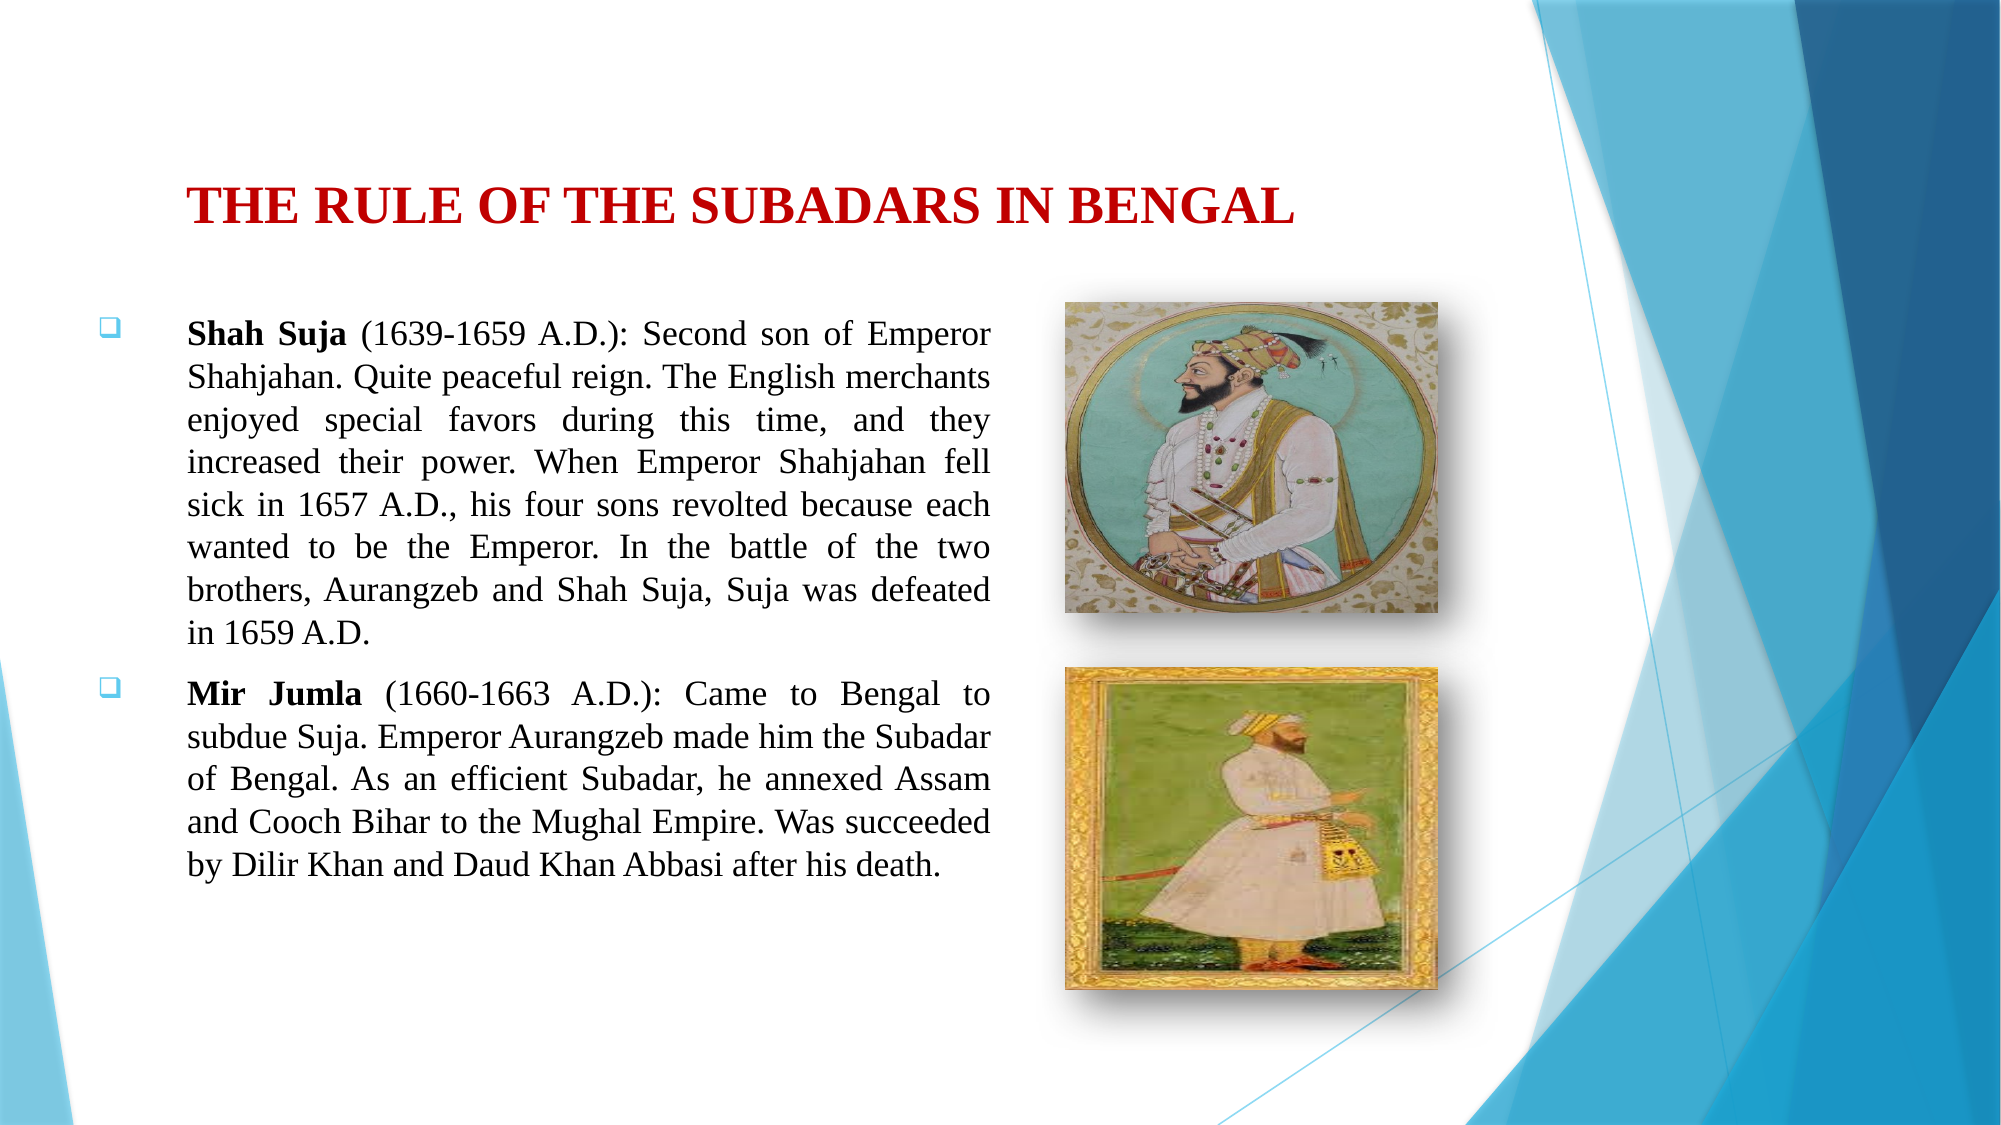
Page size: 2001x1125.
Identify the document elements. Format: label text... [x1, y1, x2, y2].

list Shah Suja (1639-1659 A.D.): Second son of Emperor Shahjahan. Quite peaceful reign. The English merchants enjoyed special favors during this time, and they increased their power. When Emperor Shahjahan fell sick in 1657 A.D., his four sons revolted because each wanted to be the Emperor. In the battle of the two brothers, Aurangzeb and Shah Suja, Suja was defeated in 1659 A.D. Mir Jumla (1660-1663 A.D.): Came to Bengal to subdue Suja. Emperor Aurangzeb made him the Subadar of Bengal. As an efficient Subadar, he annexed Assam and Cooch Bihar to the Mughal Empire. Was succeeded by Dilir Khan and Daud Khan Abbasi after his death. [56, 302, 1007, 898]
picture [1065, 302, 1438, 614]
picture [1065, 666, 1438, 990]
title THE RULE OF THE SUBADARS IN BENGAL [56, 162, 1438, 285]
